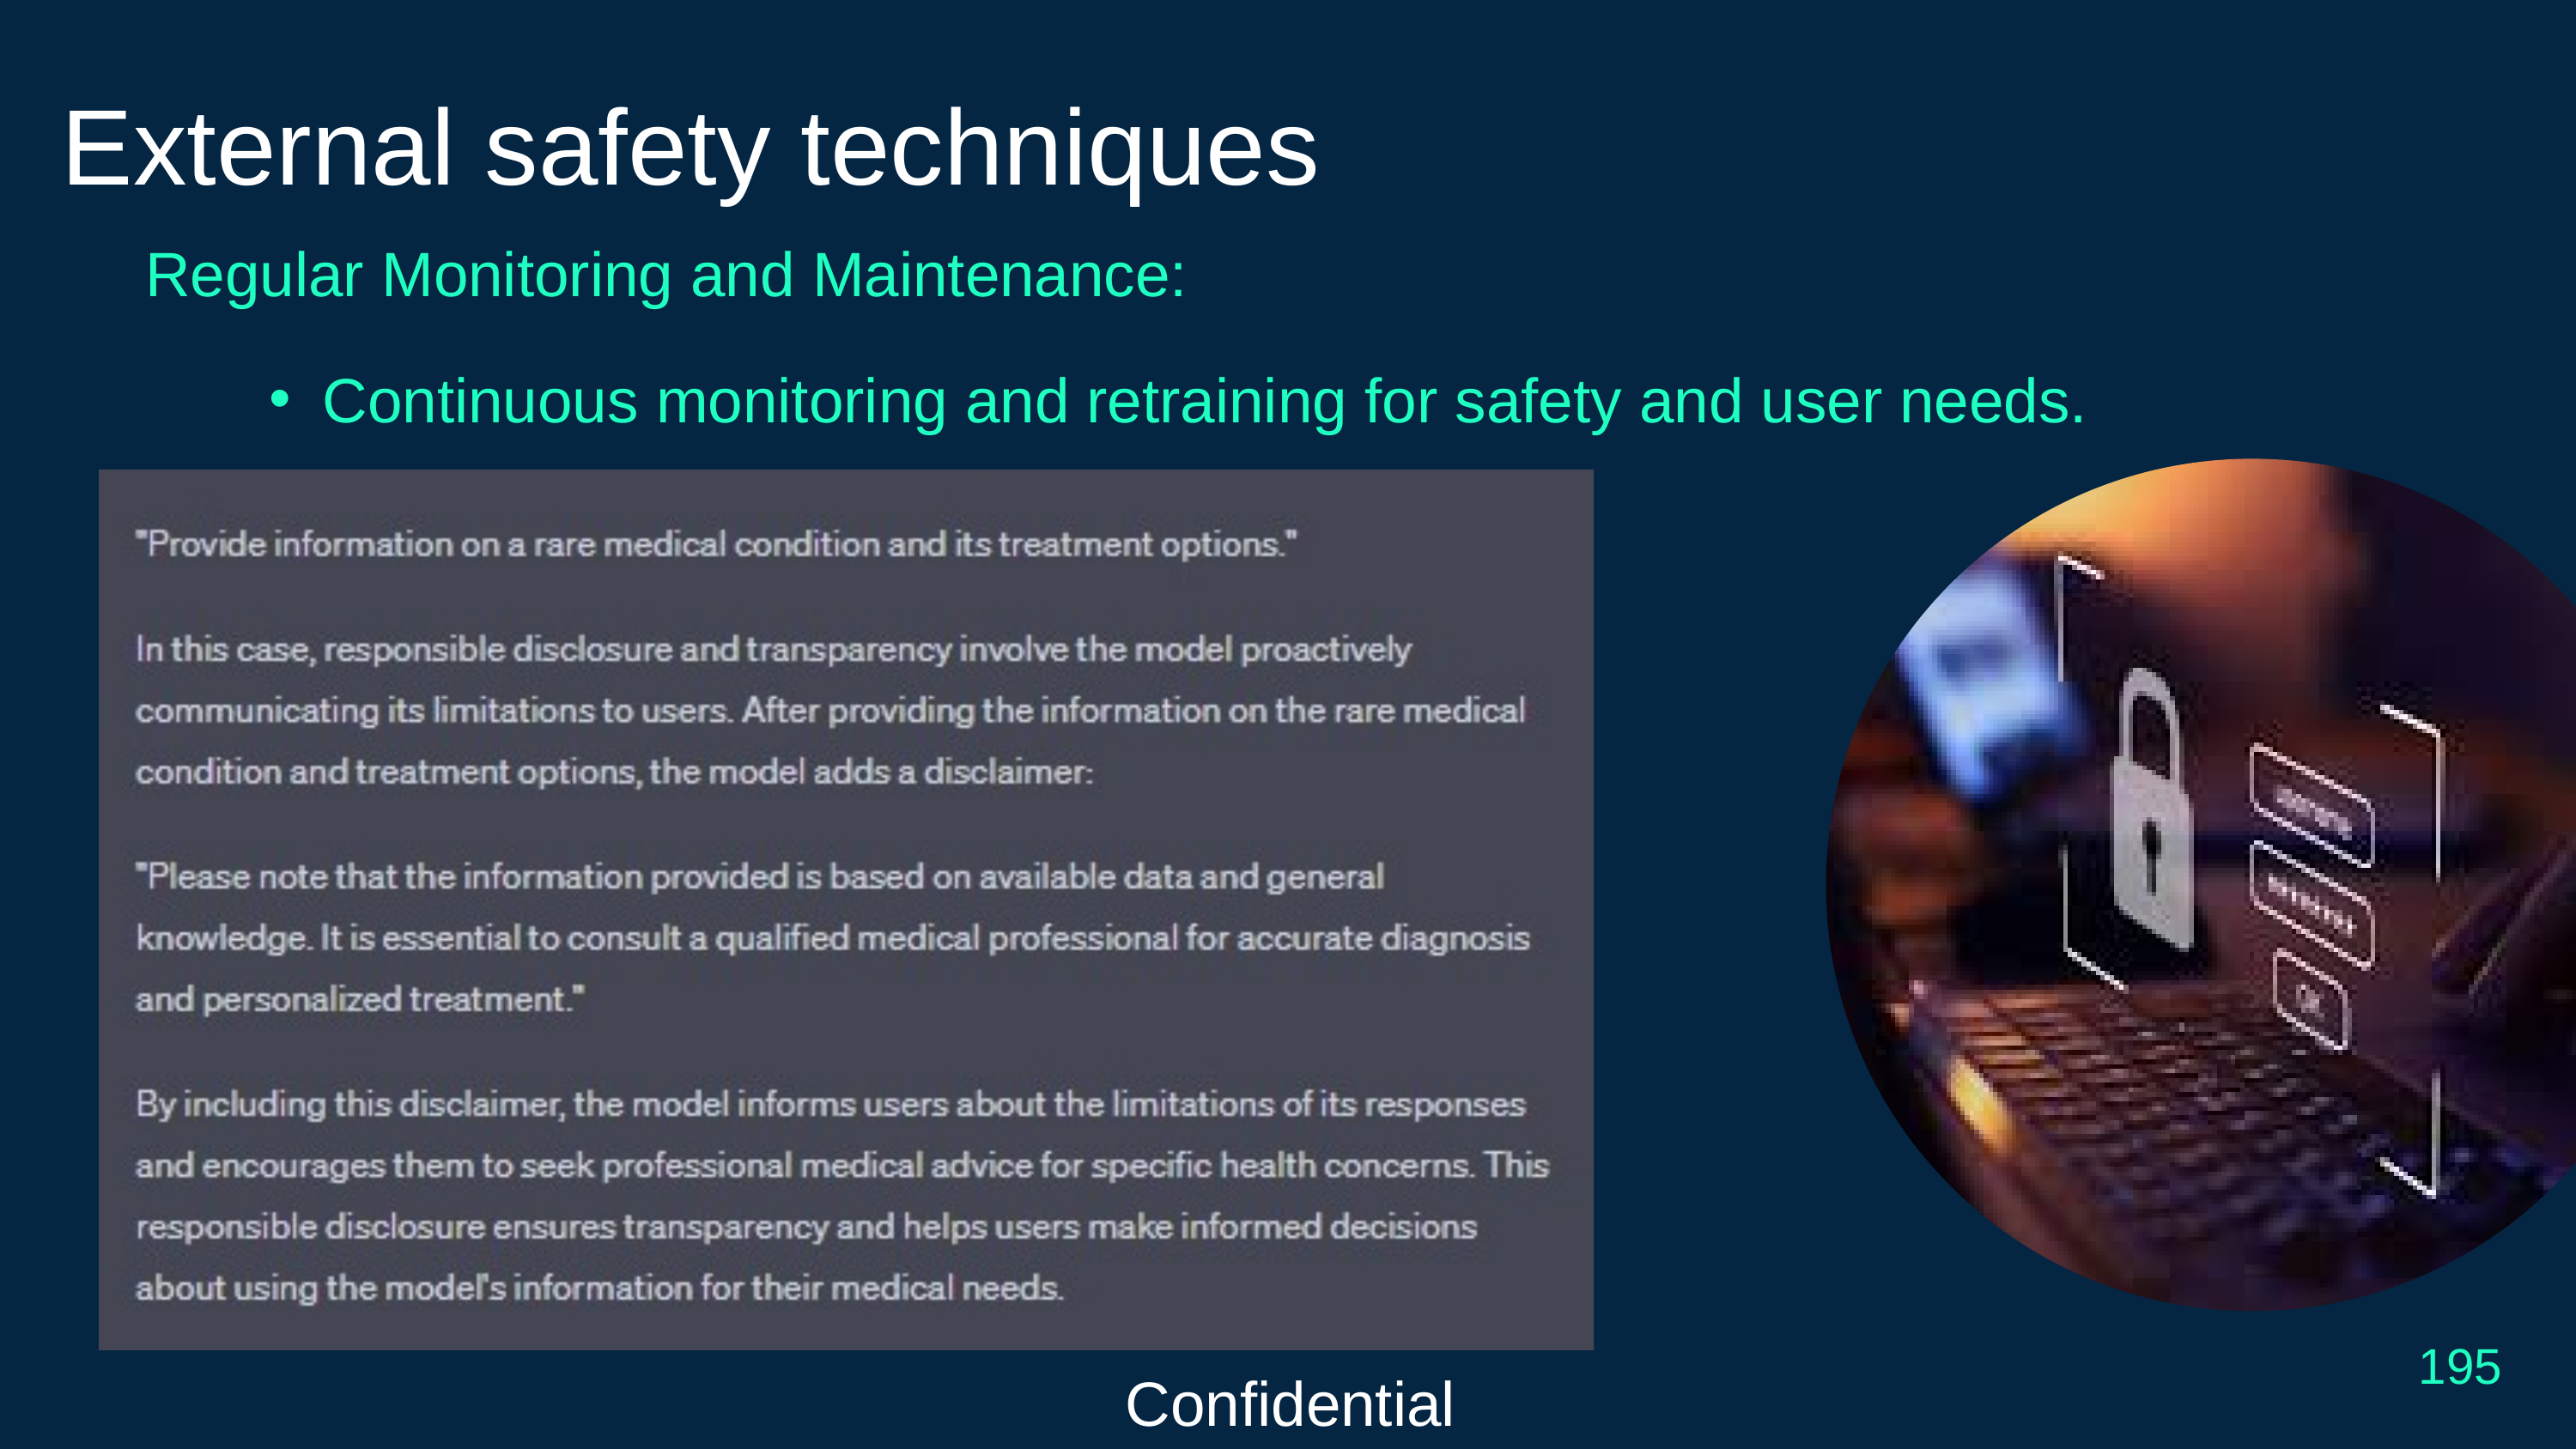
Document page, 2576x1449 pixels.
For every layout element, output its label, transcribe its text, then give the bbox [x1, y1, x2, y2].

text_box External safety techniques [0, 56, 1567, 207]
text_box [1826, 458, 2576, 1312]
text_box Continuous monitoring and retraining for safety and user needs. [216, 259, 2091, 435]
text_box Regular Monitoring and Maintenance: [144, 233, 1189, 309]
text_box [99, 470, 1595, 1350]
text_box Confidential [1018, 1350, 1564, 1439]
text_box 195 [2345, 1324, 2576, 1394]
